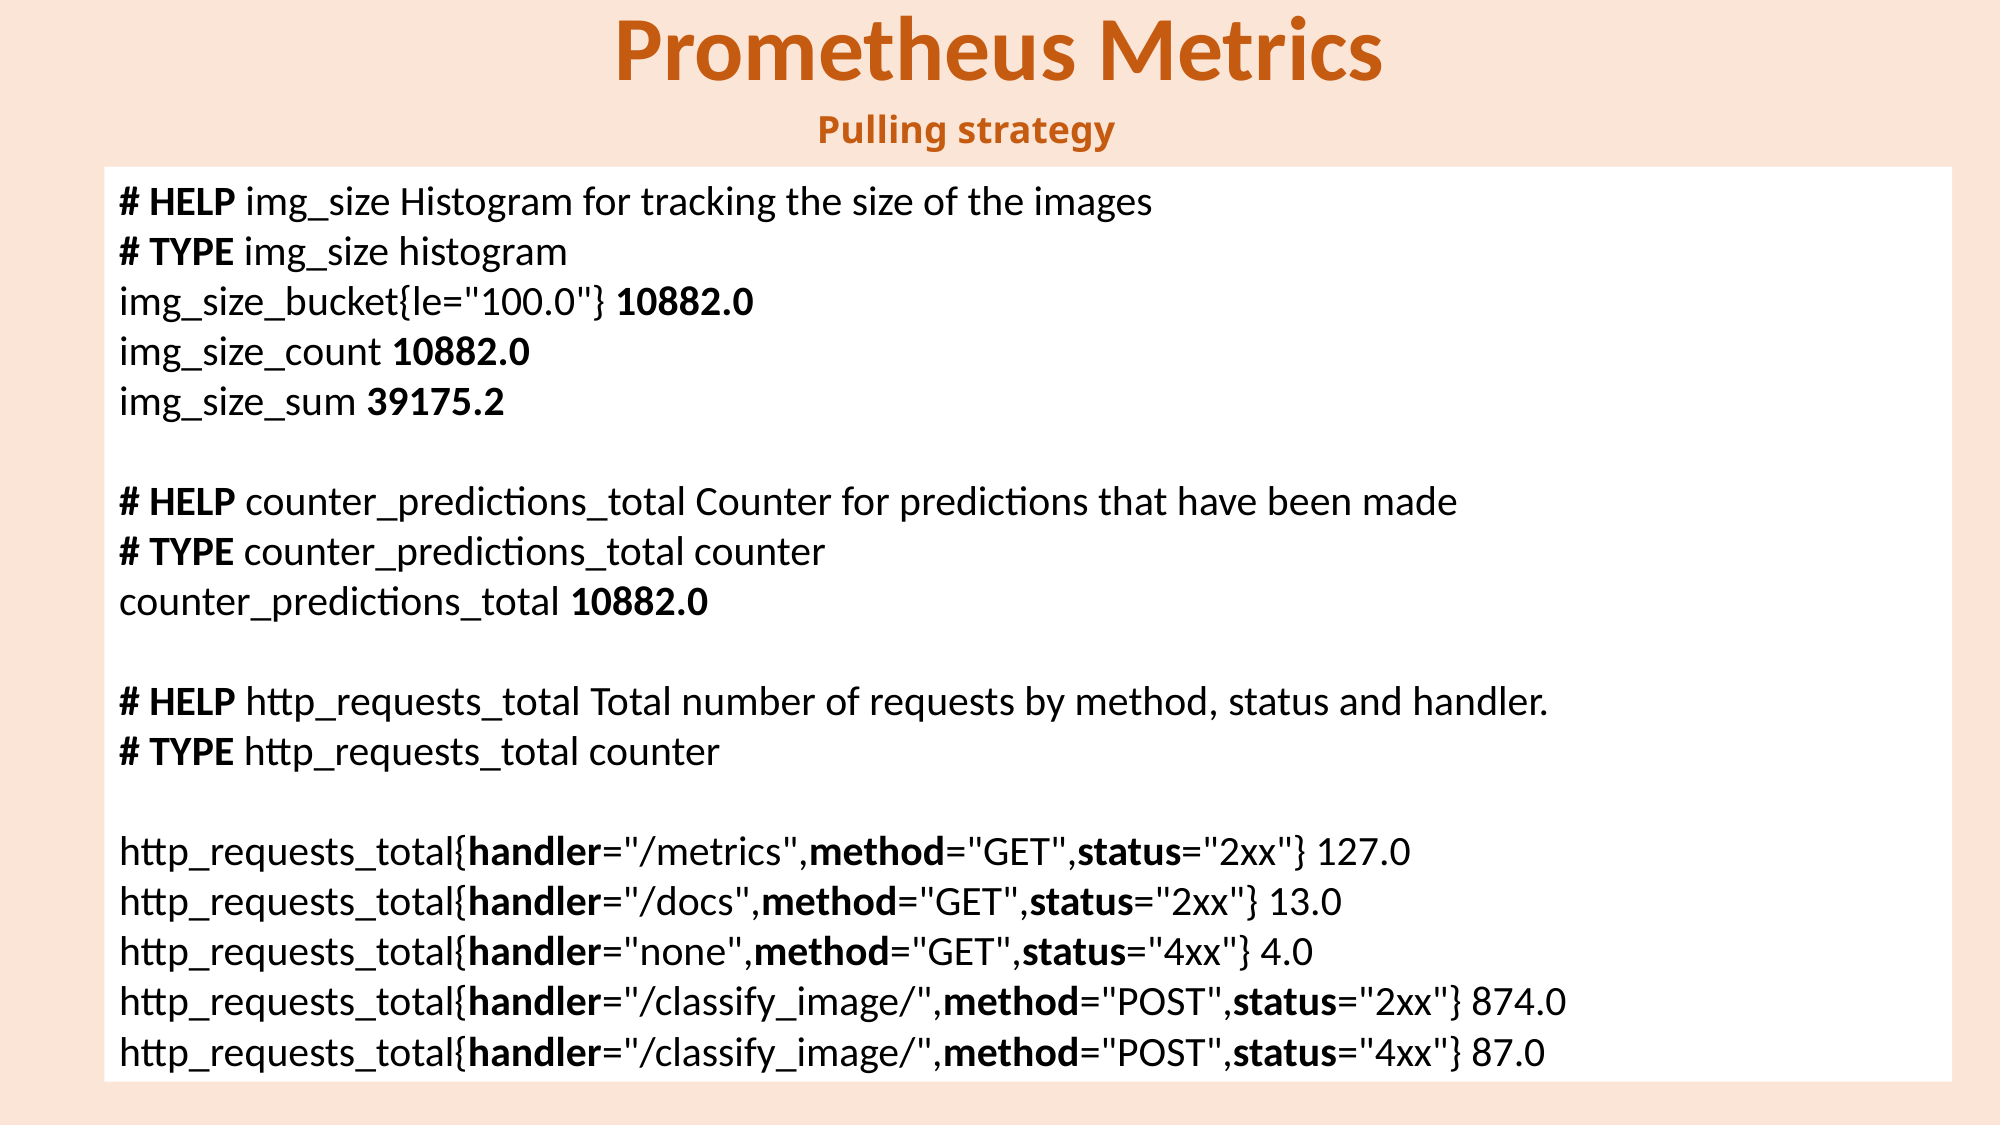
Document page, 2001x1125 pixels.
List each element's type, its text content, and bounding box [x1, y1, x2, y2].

text_box Pulling strategy [802, 98, 1131, 159]
title Prometheus Metrics [145, 0, 1855, 160]
text_box # HELP img_size Histogram for tracking the size of the images # TYPE img_size histogram img_size_bucket{le="100.0"} 10882.0 img_size_count 10882.0 img_size_sum 39175.2 # HELP counter_predictions_total Counter for predictions that have been made # TYPE counter_predictions_total counter counter_predictions_total 10882.0 # HELP http_requests_total Total number of requests by method, status and handler. # TYPE http_requests_total counter http_requests_total{handler="/metrics",method="GET",status="2xx"} 127.0 http_requests_total{handler="/docs",method="GET",status="2xx"} 13.0 http_requests_total{handler="none",method="GET",status="4xx"} 4.0 http_requests_total{handler="/classify_image/",method="POST",status="2xx"} 874.0 http_requests_total{handler="/classify_image/",method="POST",status="4xx"} 87.0 [104, 166, 1953, 1082]
